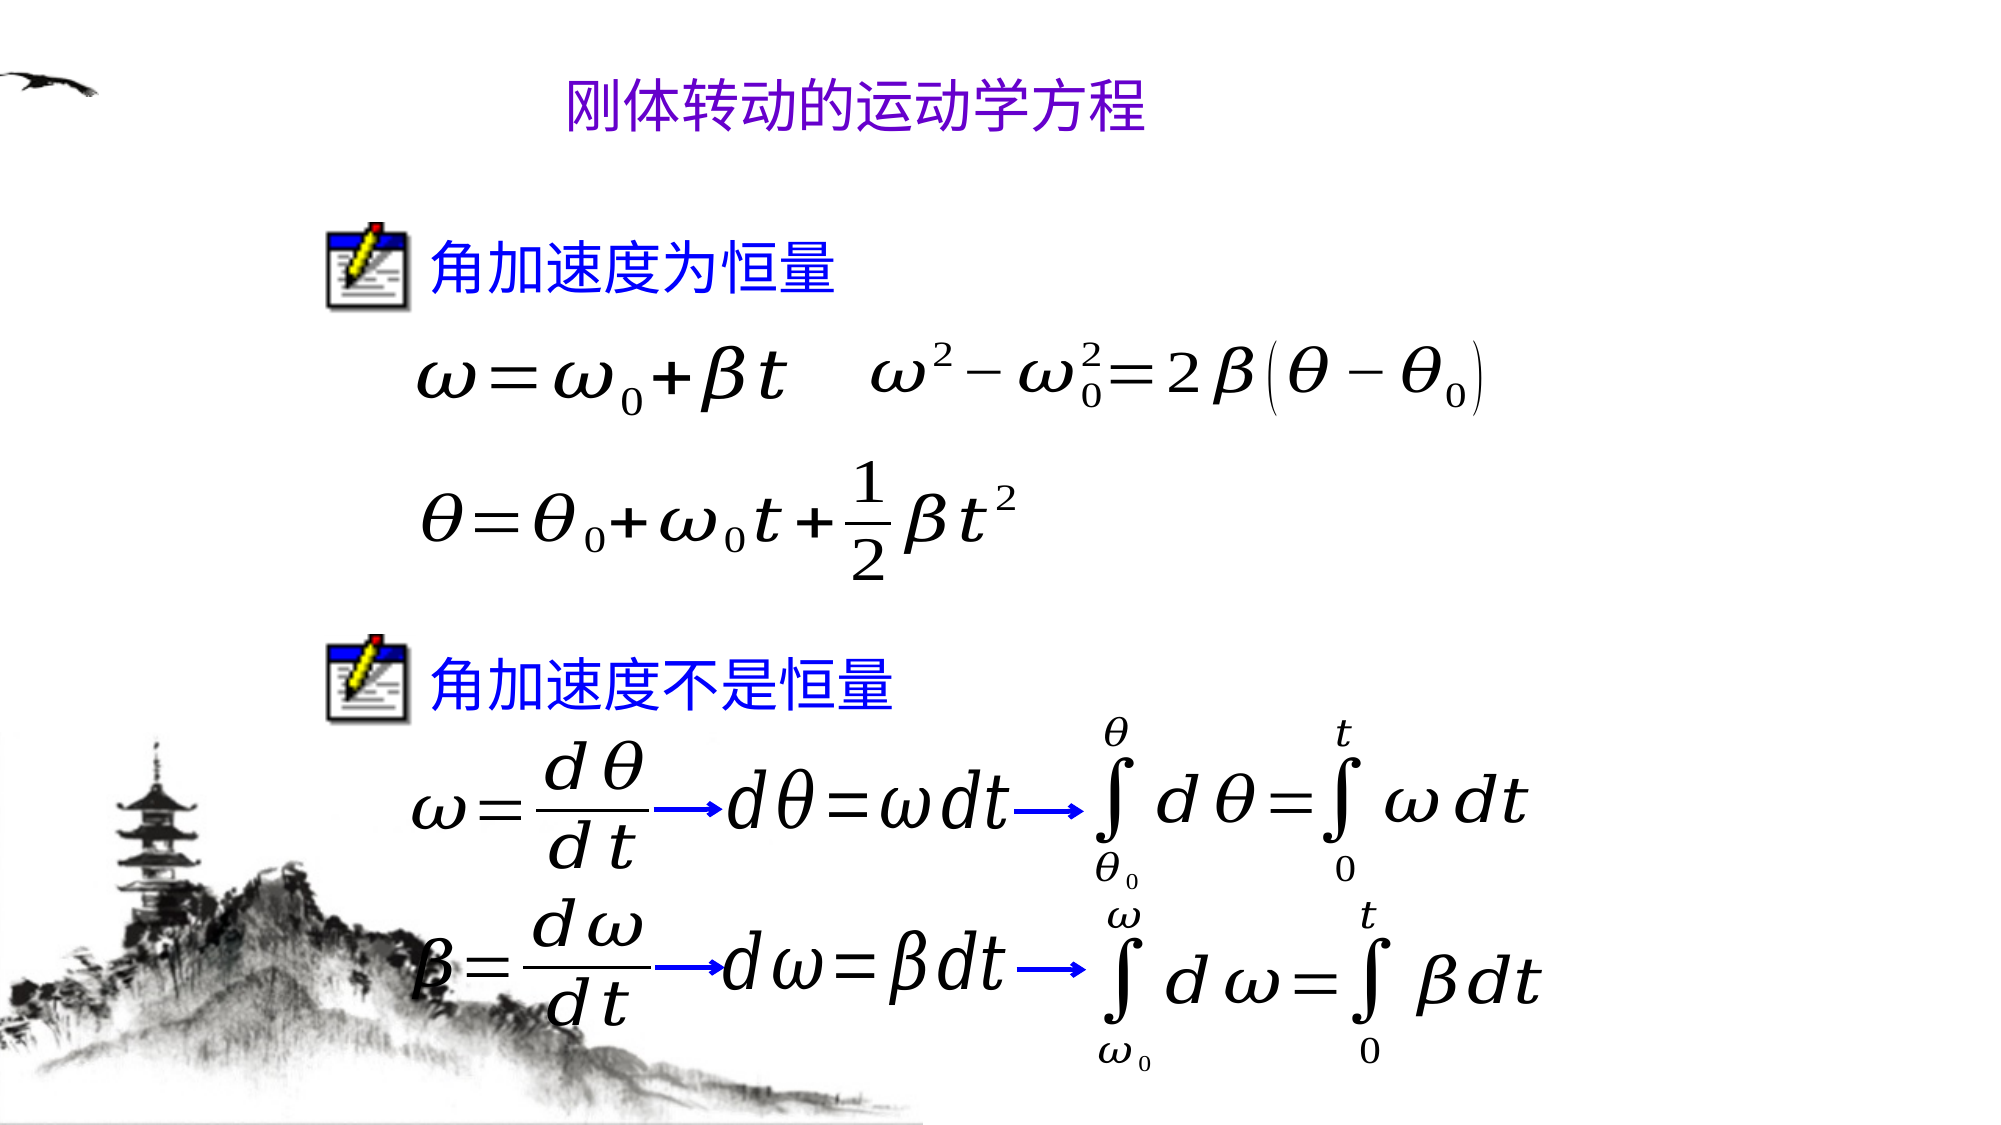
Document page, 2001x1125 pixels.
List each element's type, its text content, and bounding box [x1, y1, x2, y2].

picture [0, 3, 99, 97]
picture [916, 952, 923, 961]
text_box 角加速度为恒量 [416, 223, 965, 309]
text_box 角加速度不是恒量 [416, 640, 1052, 726]
text_box 刚体转动的运动学方程 [549, 62, 1446, 147]
picture [324, 222, 416, 317]
picture [324, 634, 416, 730]
picture [0, 732, 923, 1125]
picture [898, 934, 919, 986]
